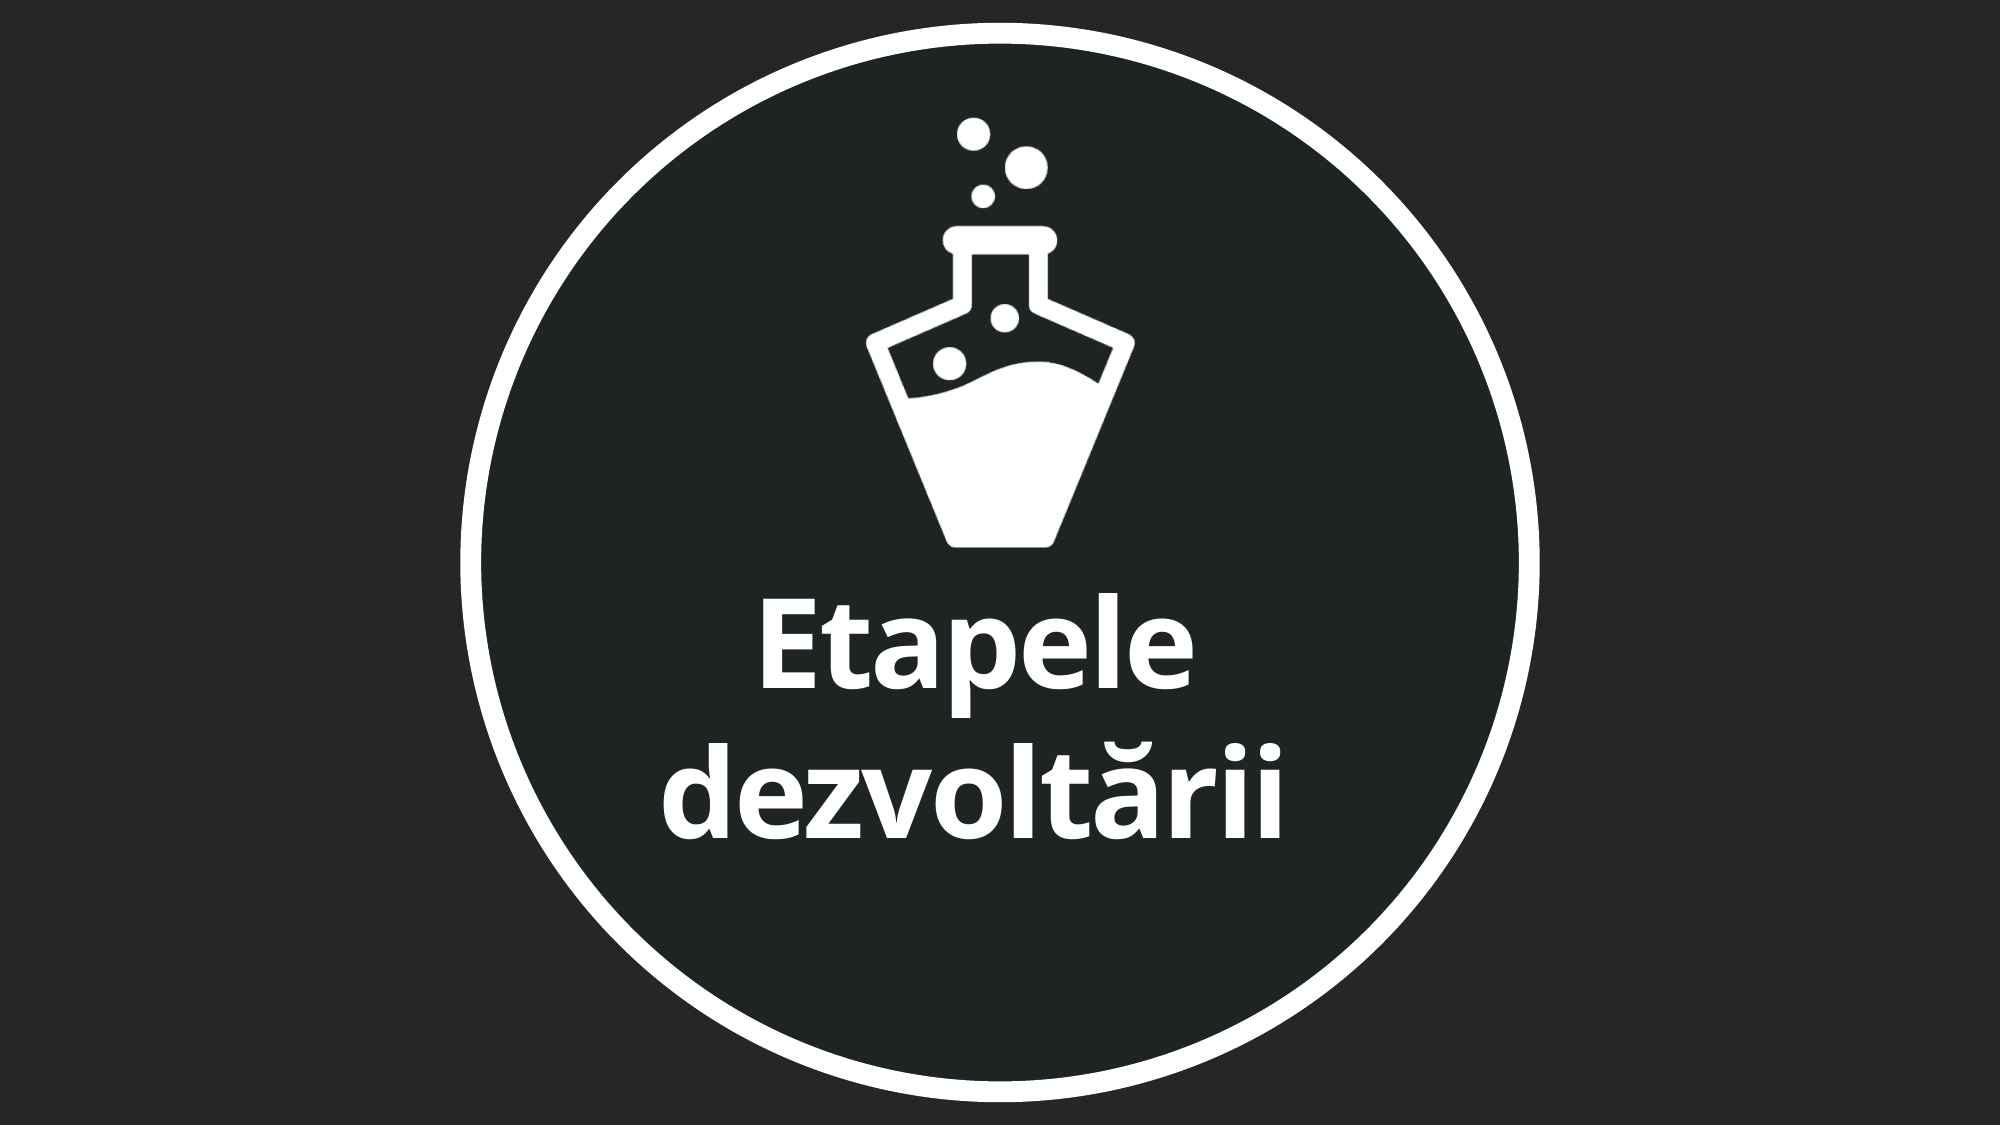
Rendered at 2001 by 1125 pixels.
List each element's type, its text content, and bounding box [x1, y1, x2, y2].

text_box Etapele dezvoltării [483, 556, 1465, 871]
text_box [568, 871, 1432, 1093]
text_box [469, 32, 1531, 818]
picture [770, 108, 1230, 567]
